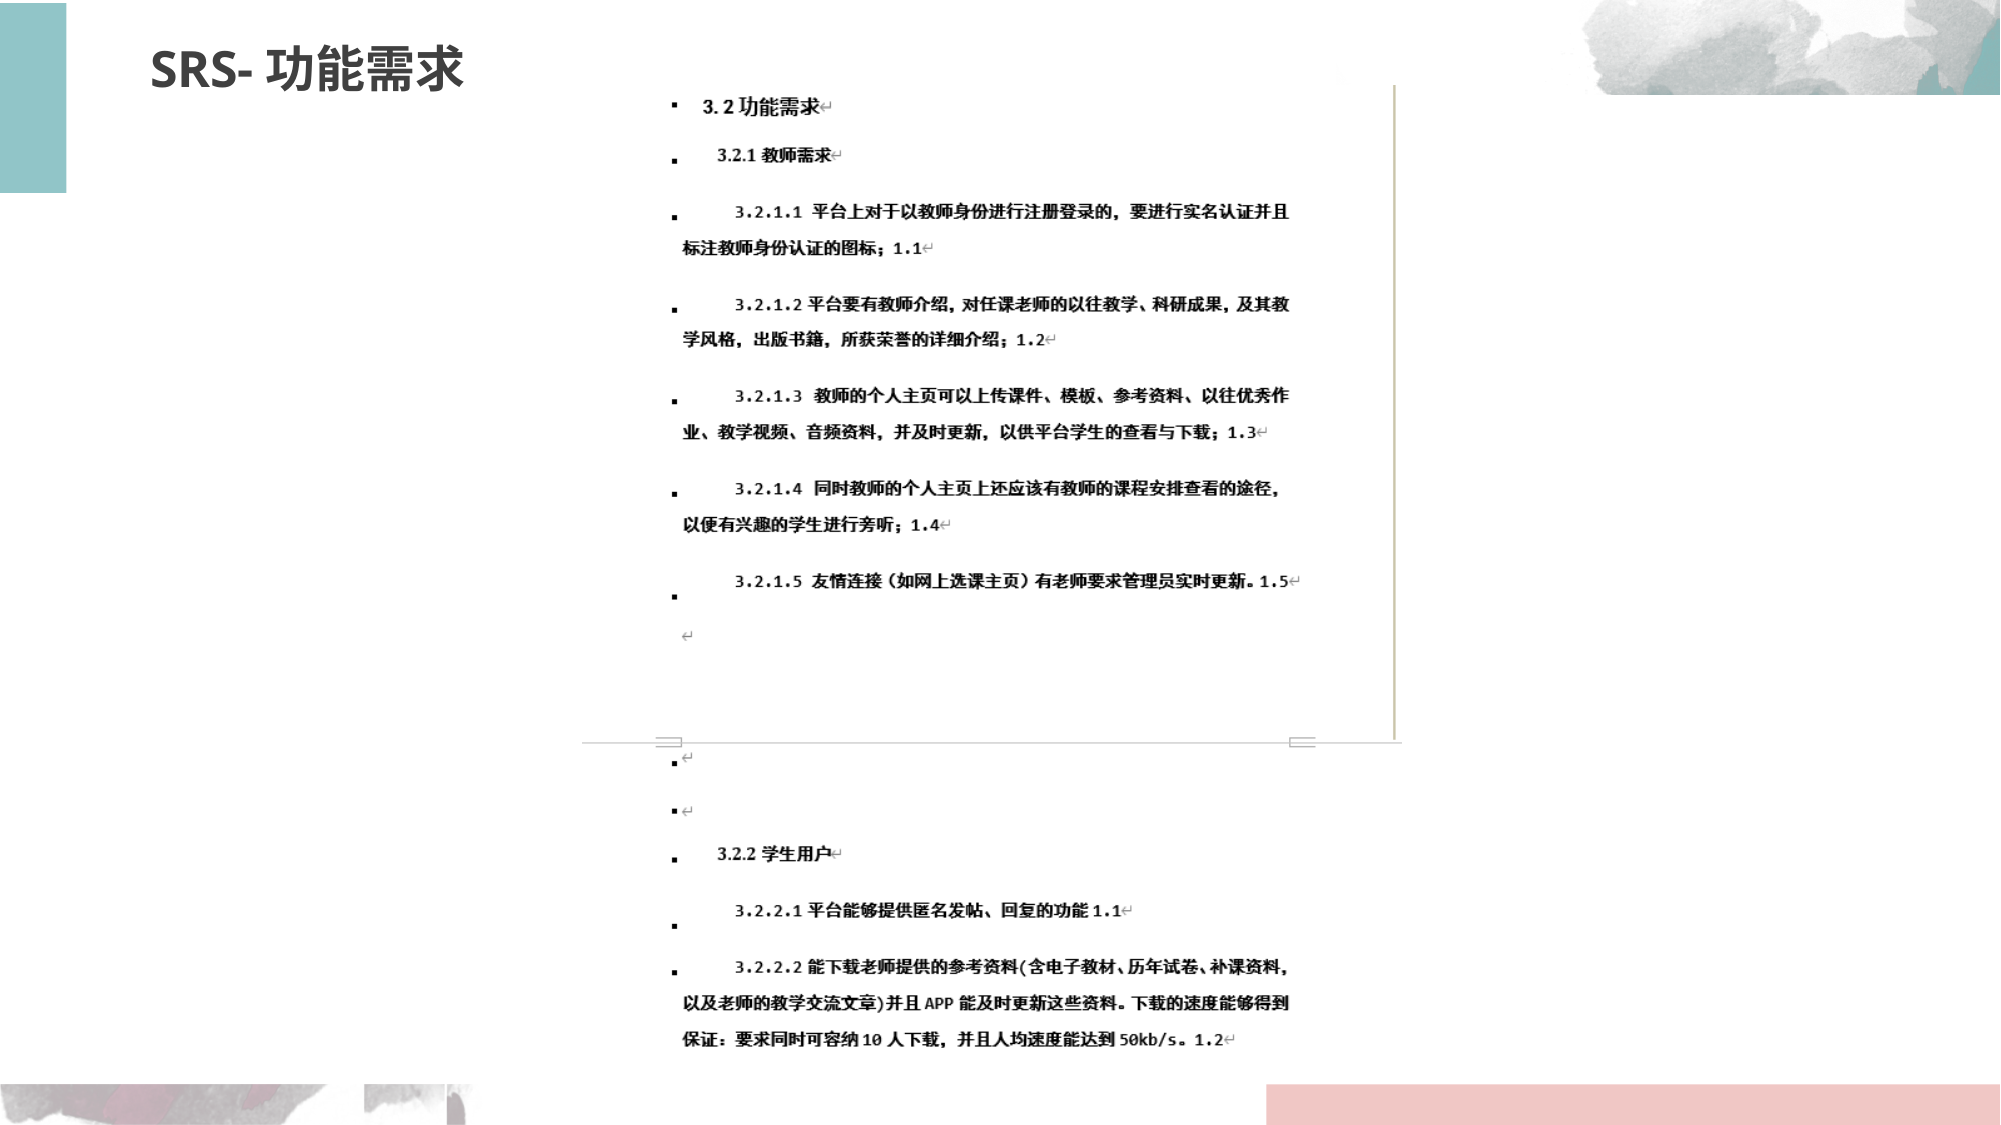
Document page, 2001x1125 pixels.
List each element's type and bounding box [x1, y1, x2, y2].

picture [582, 85, 1402, 1058]
text_box [0, 0, 2000, 1125]
